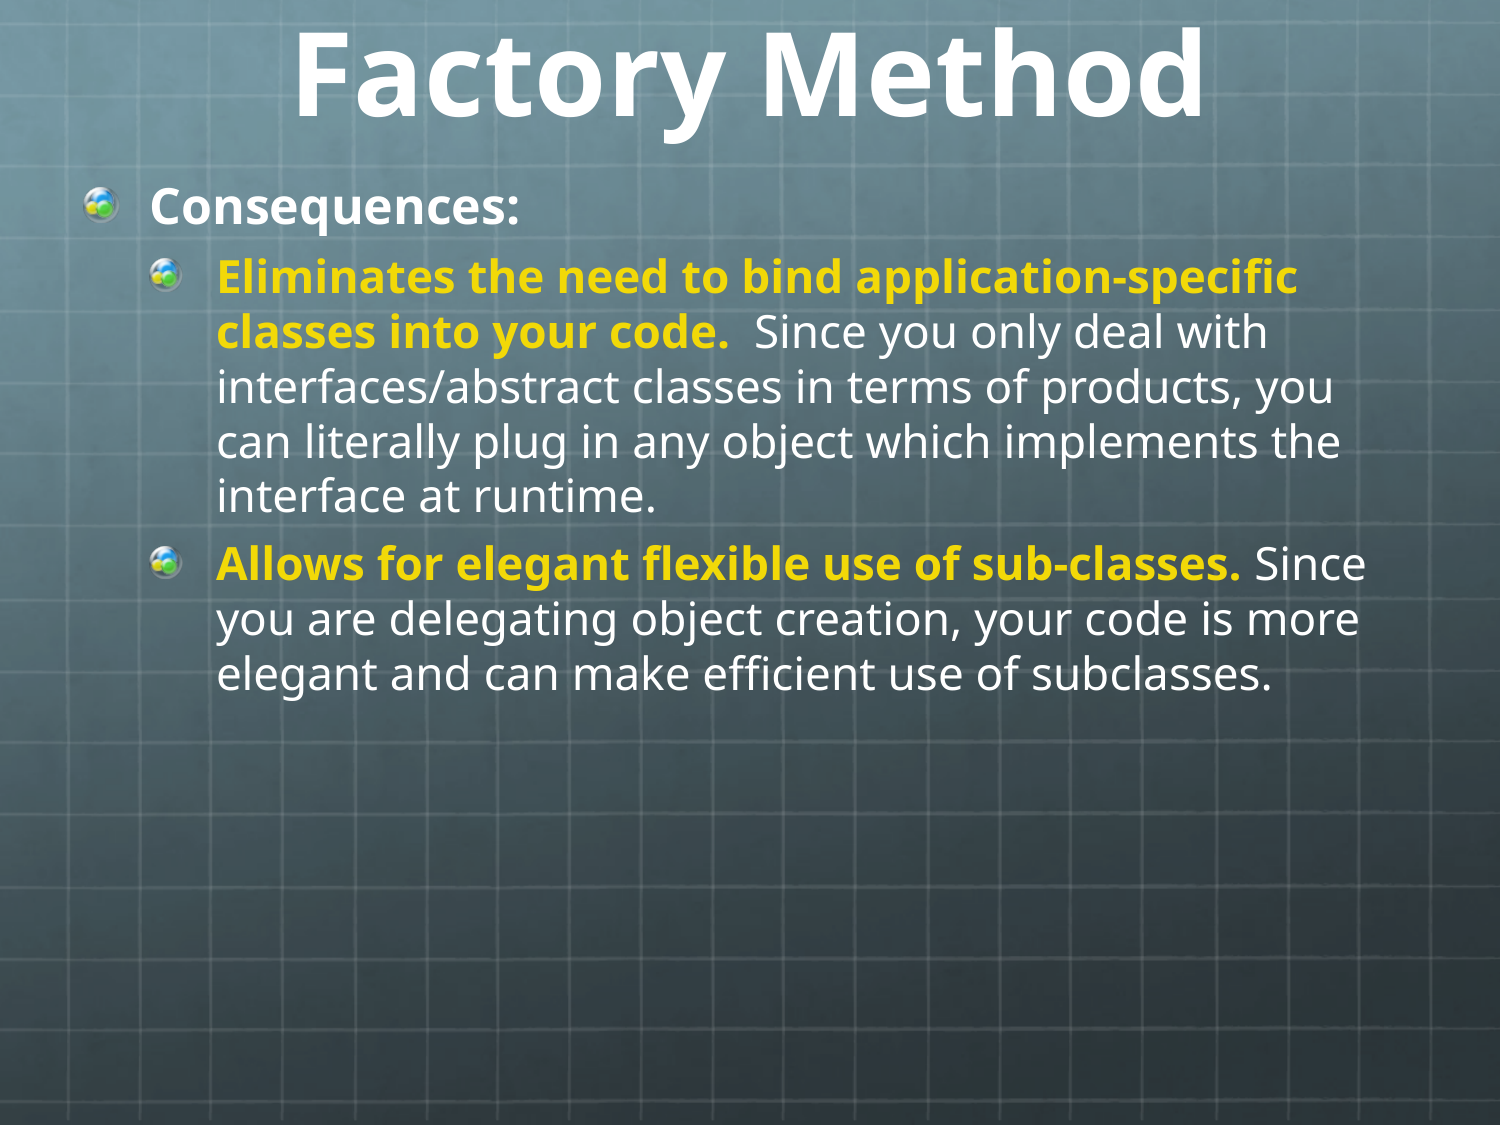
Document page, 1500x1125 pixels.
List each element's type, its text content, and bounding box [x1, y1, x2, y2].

title Factory Method [127, 17, 1372, 123]
picture [0, 0, 1500, 1125]
list Consequences: Eliminates the need to bind application-specific classes into your code. Since you only deal with interfaces/abstract classes in terms of products, you can literally plug in any object which implements the interface at runtime. Allows for elegant flexible use of sub-classes. Since you are delegating object creation, your code is more elegant and can make efficient use of subclasses. [68, 167, 1435, 1079]
